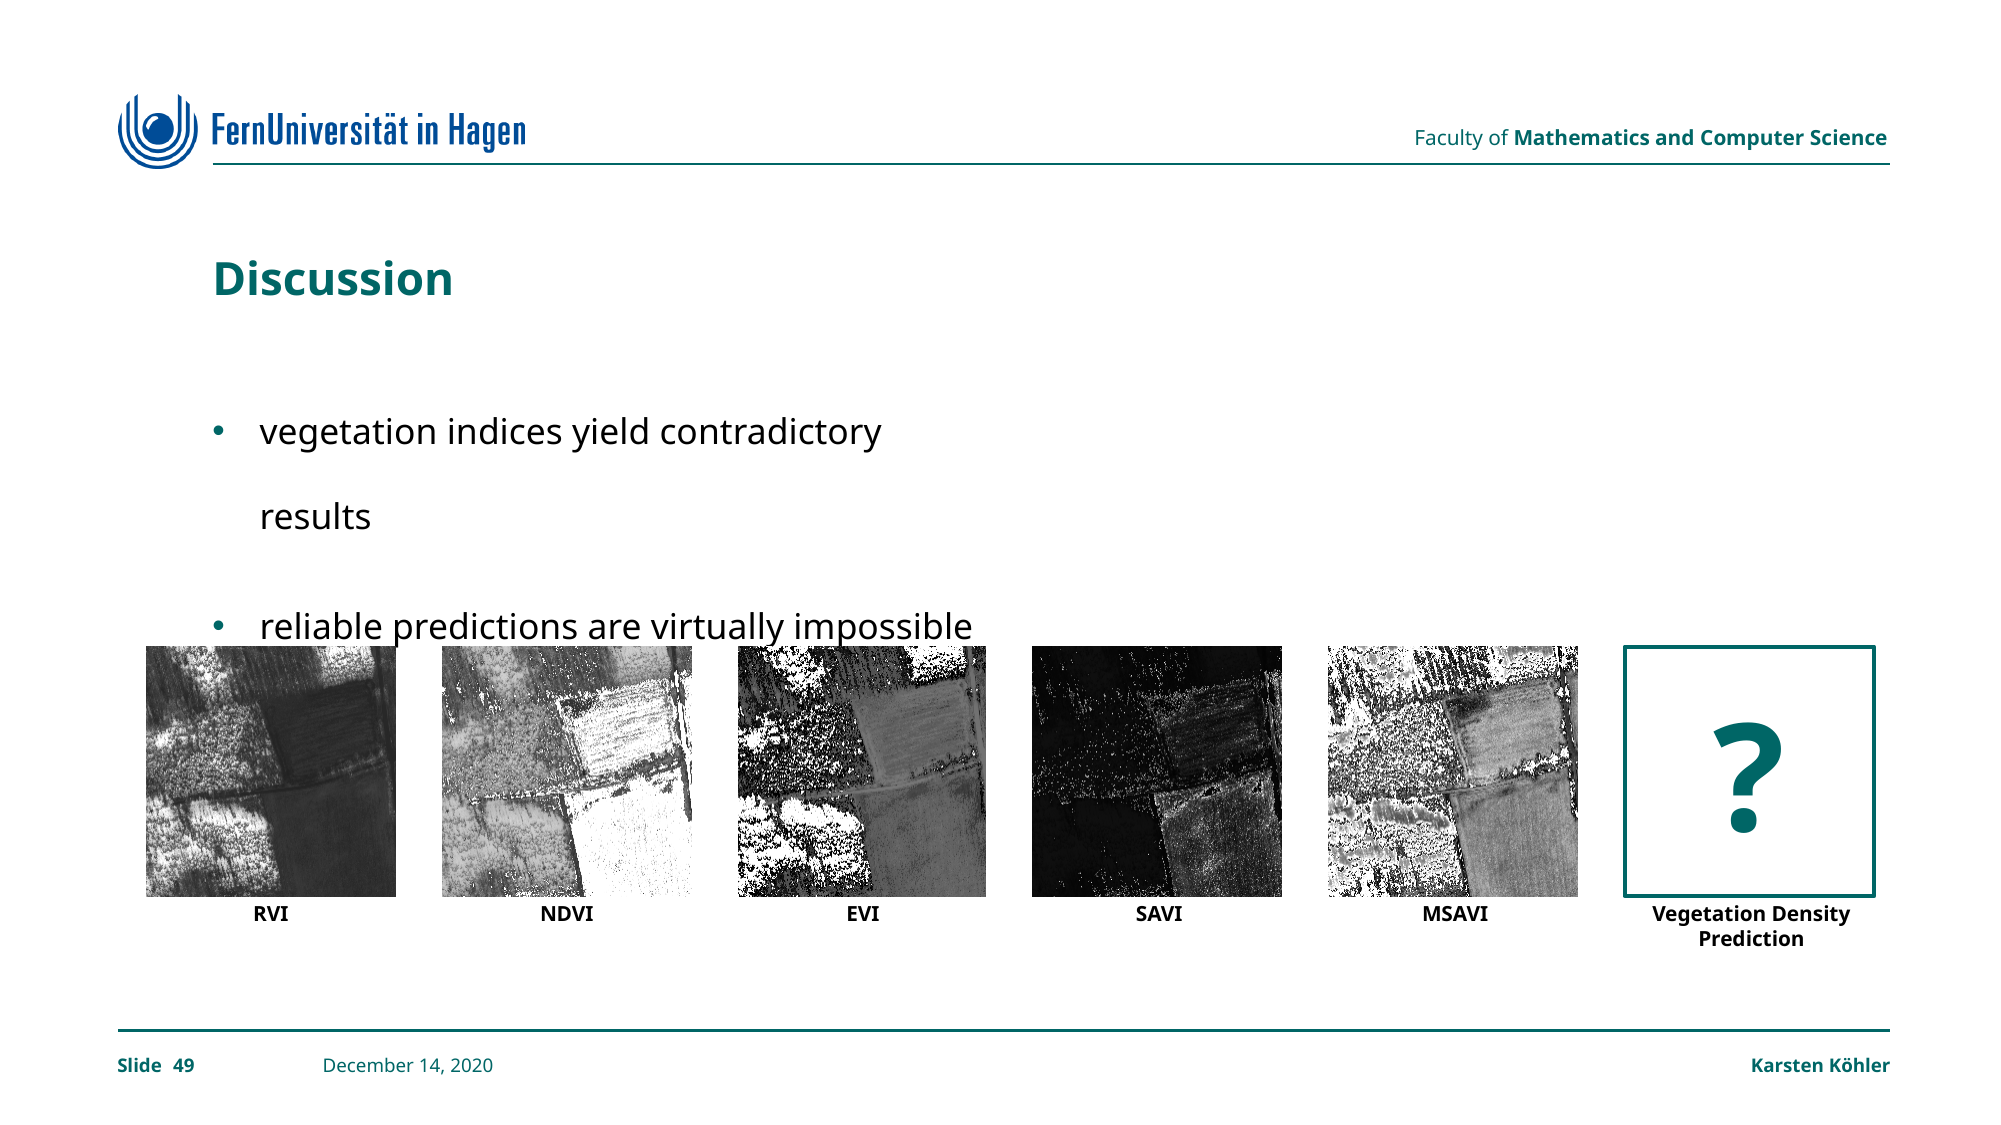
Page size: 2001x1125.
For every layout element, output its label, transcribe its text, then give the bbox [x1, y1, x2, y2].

text_box EVI [756, 905, 970, 941]
text_box MSAVI [1348, 905, 1562, 941]
picture [118, 94, 525, 169]
picture [145, 646, 396, 897]
footer Karsten Köhler [595, 1054, 1891, 1094]
picture [1032, 646, 1282, 897]
picture [1328, 646, 1579, 897]
text_box NDVI [460, 905, 674, 941]
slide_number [322, 1054, 528, 1094]
text_box Vegetation Density Prediction [1645, 900, 1858, 953]
text_box SAVI [1052, 905, 1266, 941]
picture [441, 646, 692, 897]
picture [737, 646, 986, 897]
title Discussion [212, 249, 1890, 315]
text_box RVI [164, 905, 377, 941]
list vegetation indices yield contradictory results reliable predictions are virtually impossible [212, 366, 986, 563]
text_box ? [1623, 645, 1876, 898]
slide_number 49 [173, 1054, 280, 1094]
